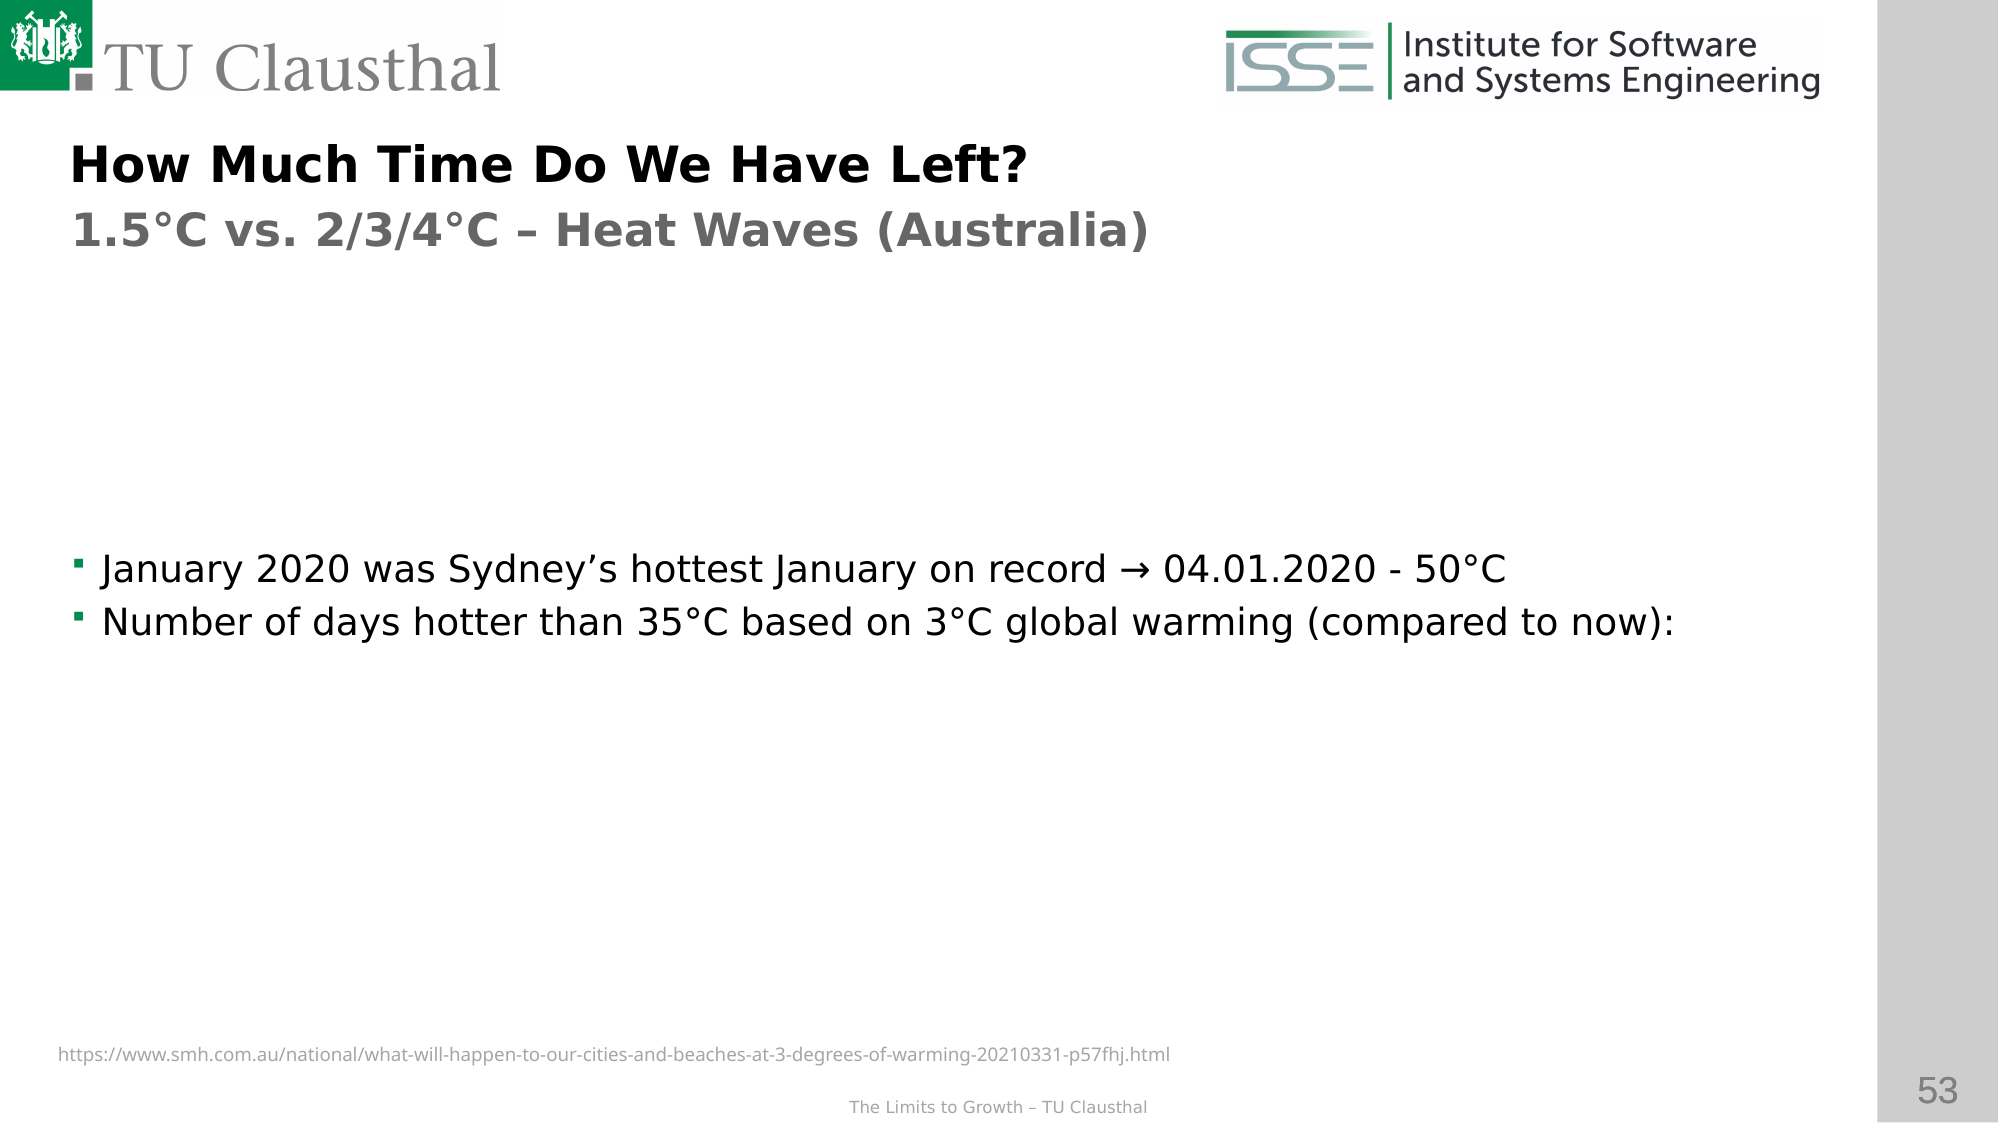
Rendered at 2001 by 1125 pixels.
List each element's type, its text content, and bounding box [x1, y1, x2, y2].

text_box How Much Time Do We Have Left? [54, 125, 1817, 206]
text_box https://www.smh.com.au/national/what-will-happen-to-our-cities-and-beaches-at-3-degrees-of-warming-20210331-p57fhj.html [43, 1035, 1784, 1073]
picture [1218, 22, 1825, 106]
text_box January 2020 was Sydney’s hottest January on record → 04.01.2020 - 50°C Number of days hotter than 35°C based on 3°C global warming (compared to now): Sydney → 11 days/year instead of 3.1 days/year Melbourne → 24 days/year instead of 11 days/year Darwin → 265 days/year instead of 11 days/year [54, 207, 1799, 1033]
picture [0, 0, 500, 91]
text_box 1.5°C vs. 2/3/4°C – Heat Waves (Australia) [70, 188, 1769, 269]
